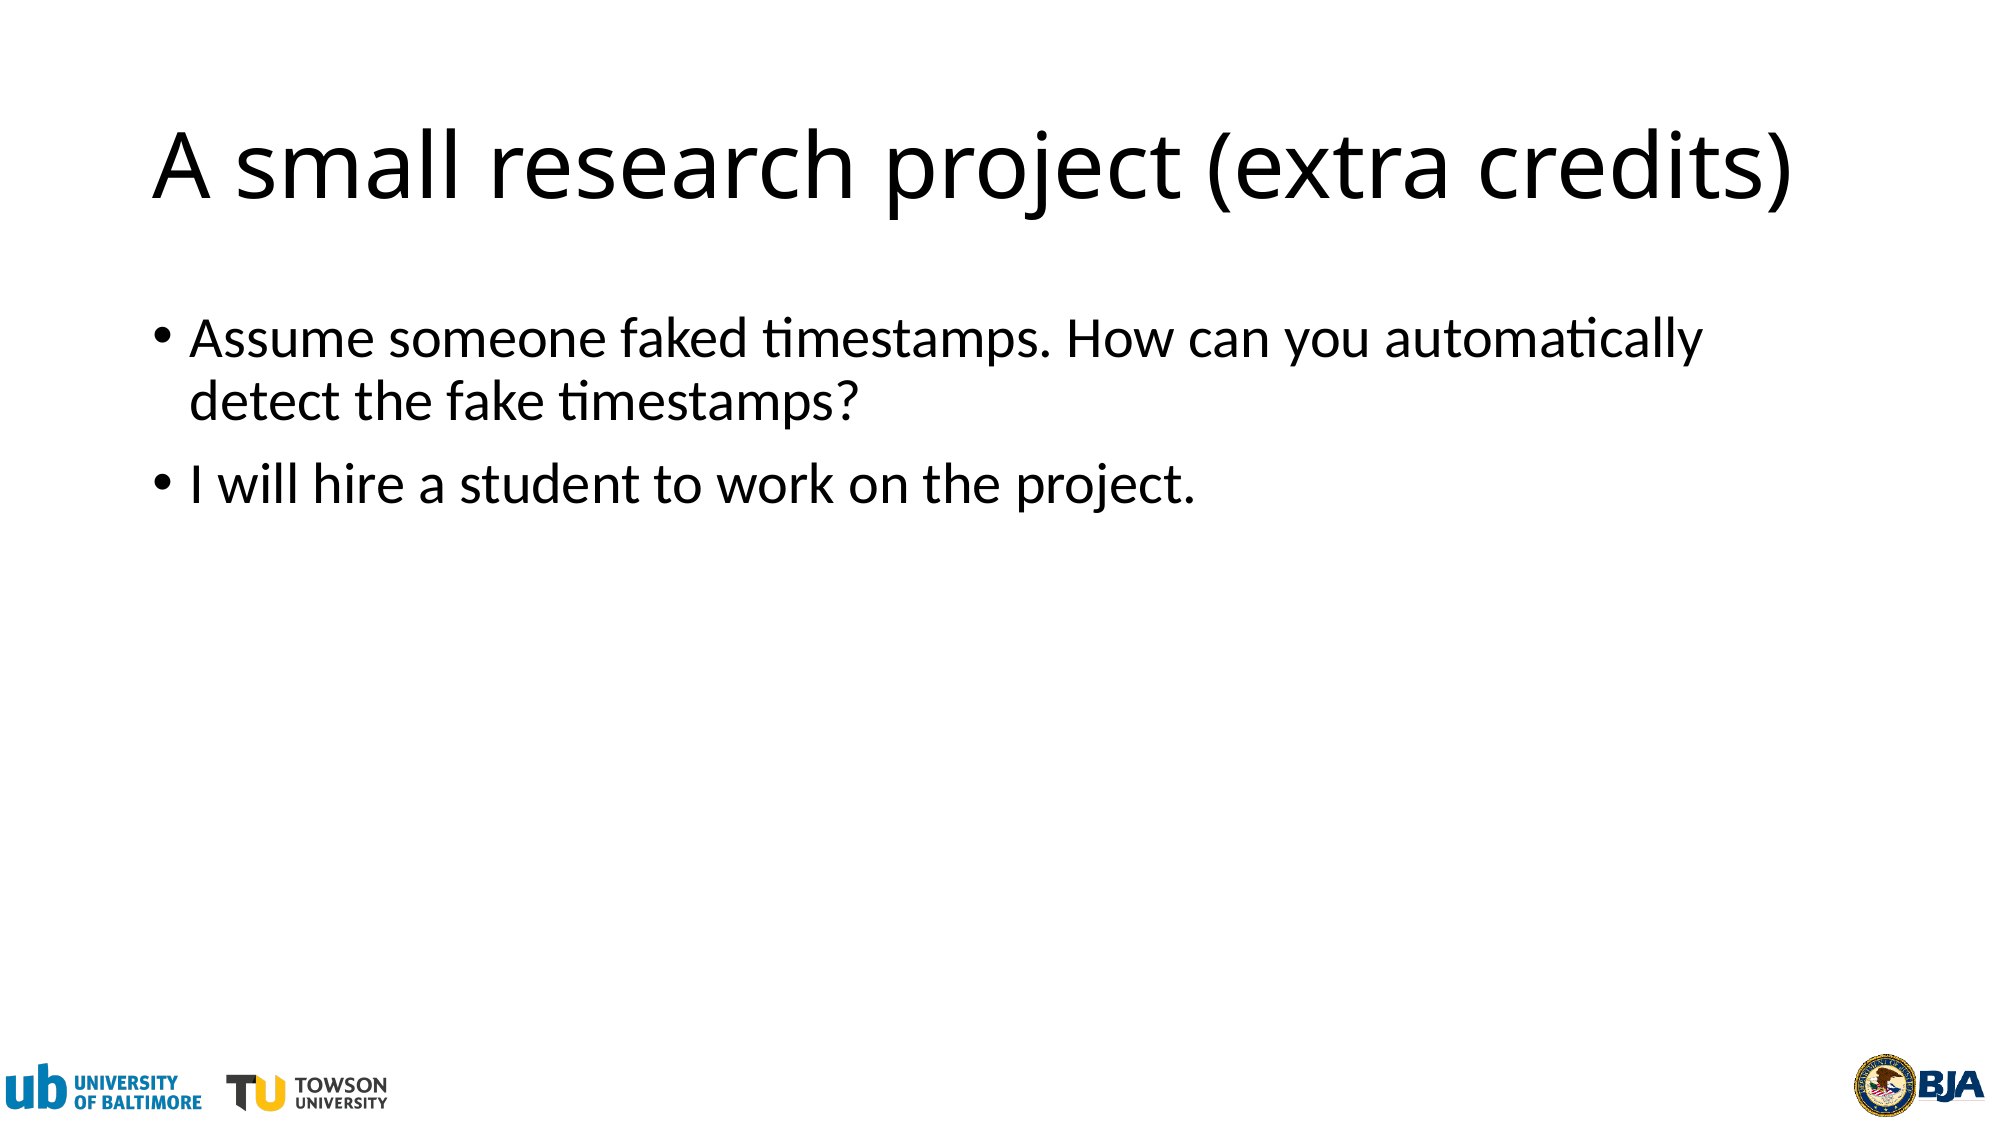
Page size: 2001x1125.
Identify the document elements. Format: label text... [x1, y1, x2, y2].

picture [1854, 1054, 1986, 1117]
picture [0, 1031, 407, 1125]
title A small research project (extra credits) [137, 59, 1863, 278]
list Assume someone faked timestamps. How can you automatically detect the fake timestamps? I will hire a student to work on the project. [137, 299, 1863, 1014]
